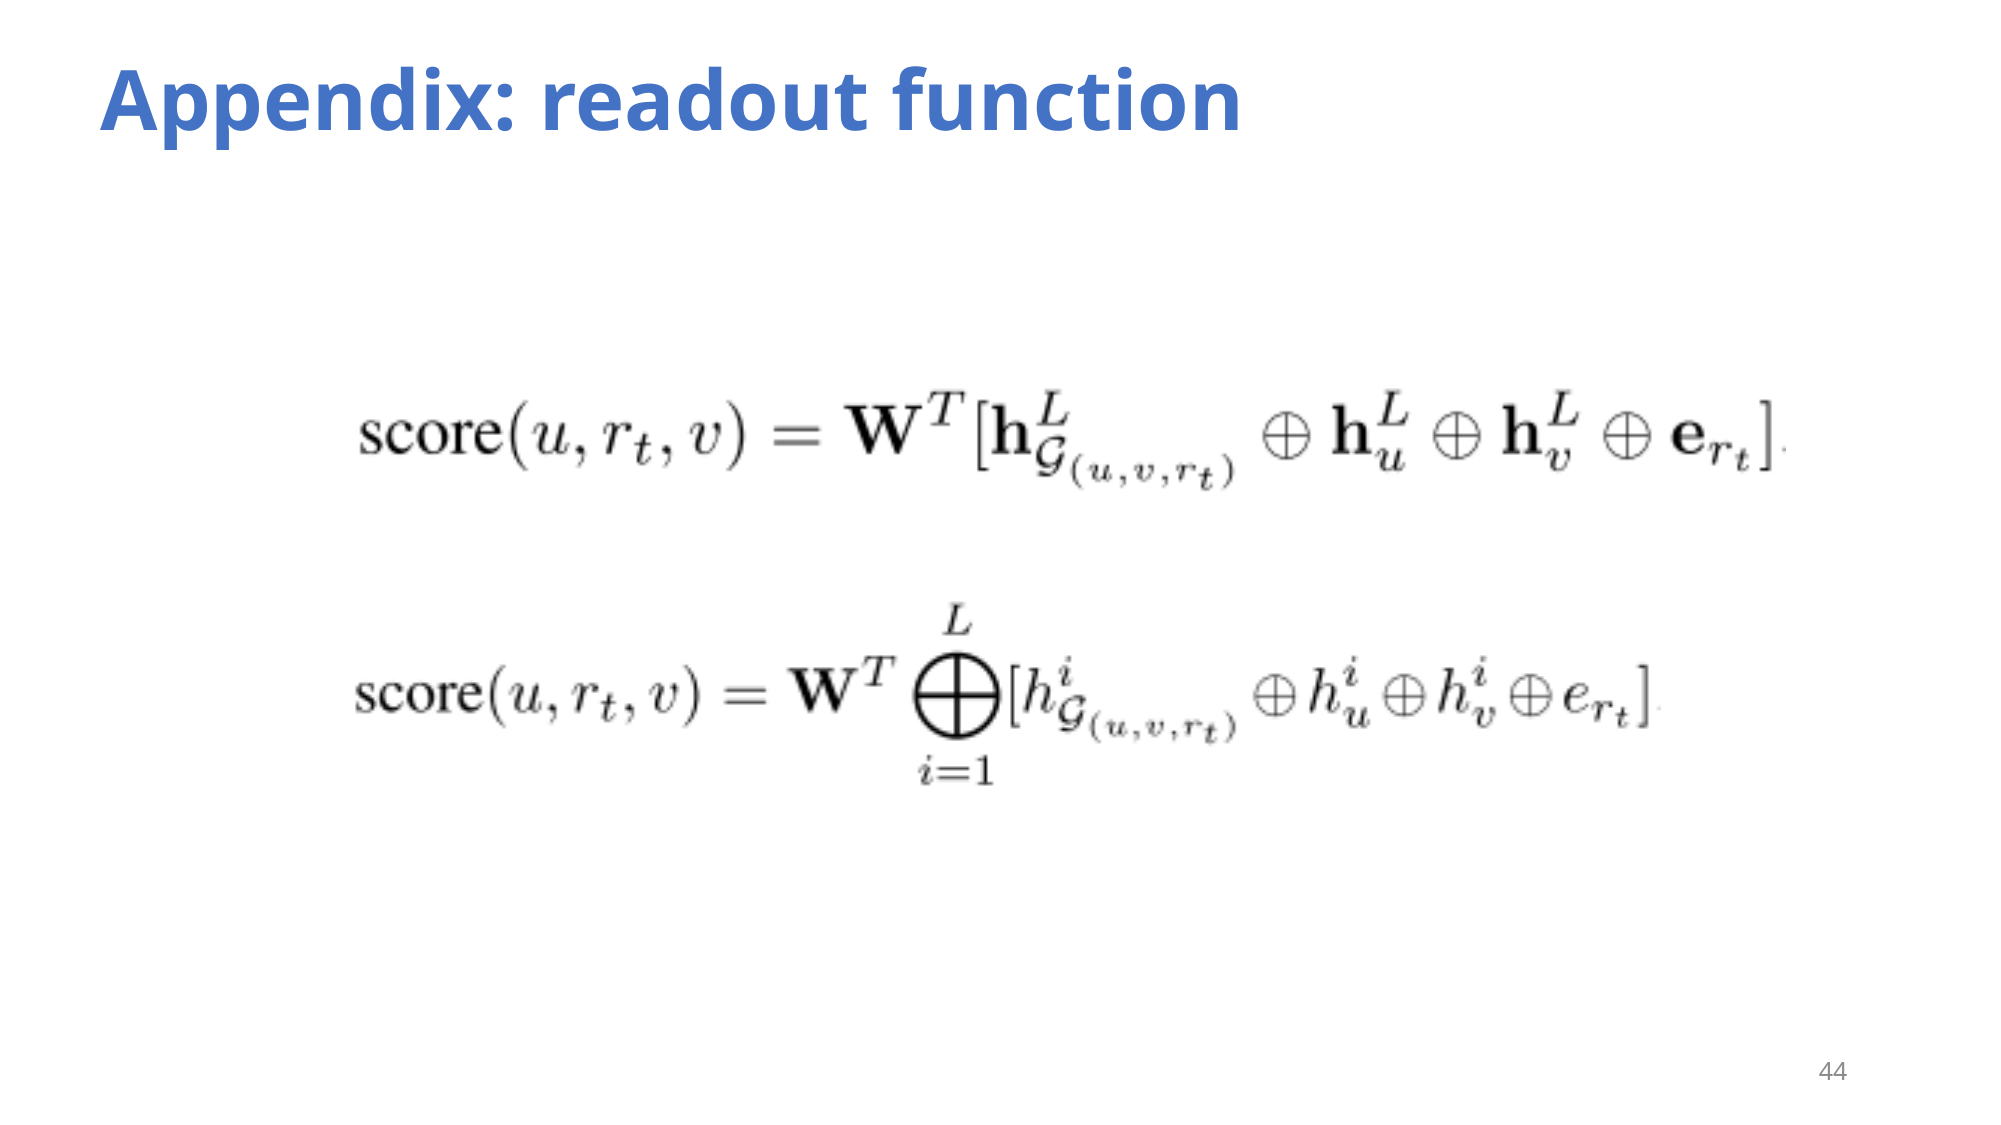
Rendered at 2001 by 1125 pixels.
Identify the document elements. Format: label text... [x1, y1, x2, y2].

picture [339, 597, 1661, 795]
picture [339, 342, 1786, 528]
slide_number 44 [1412, 1042, 1863, 1103]
text_box Appendix: ﻿readout function [85, 0, 1878, 208]
